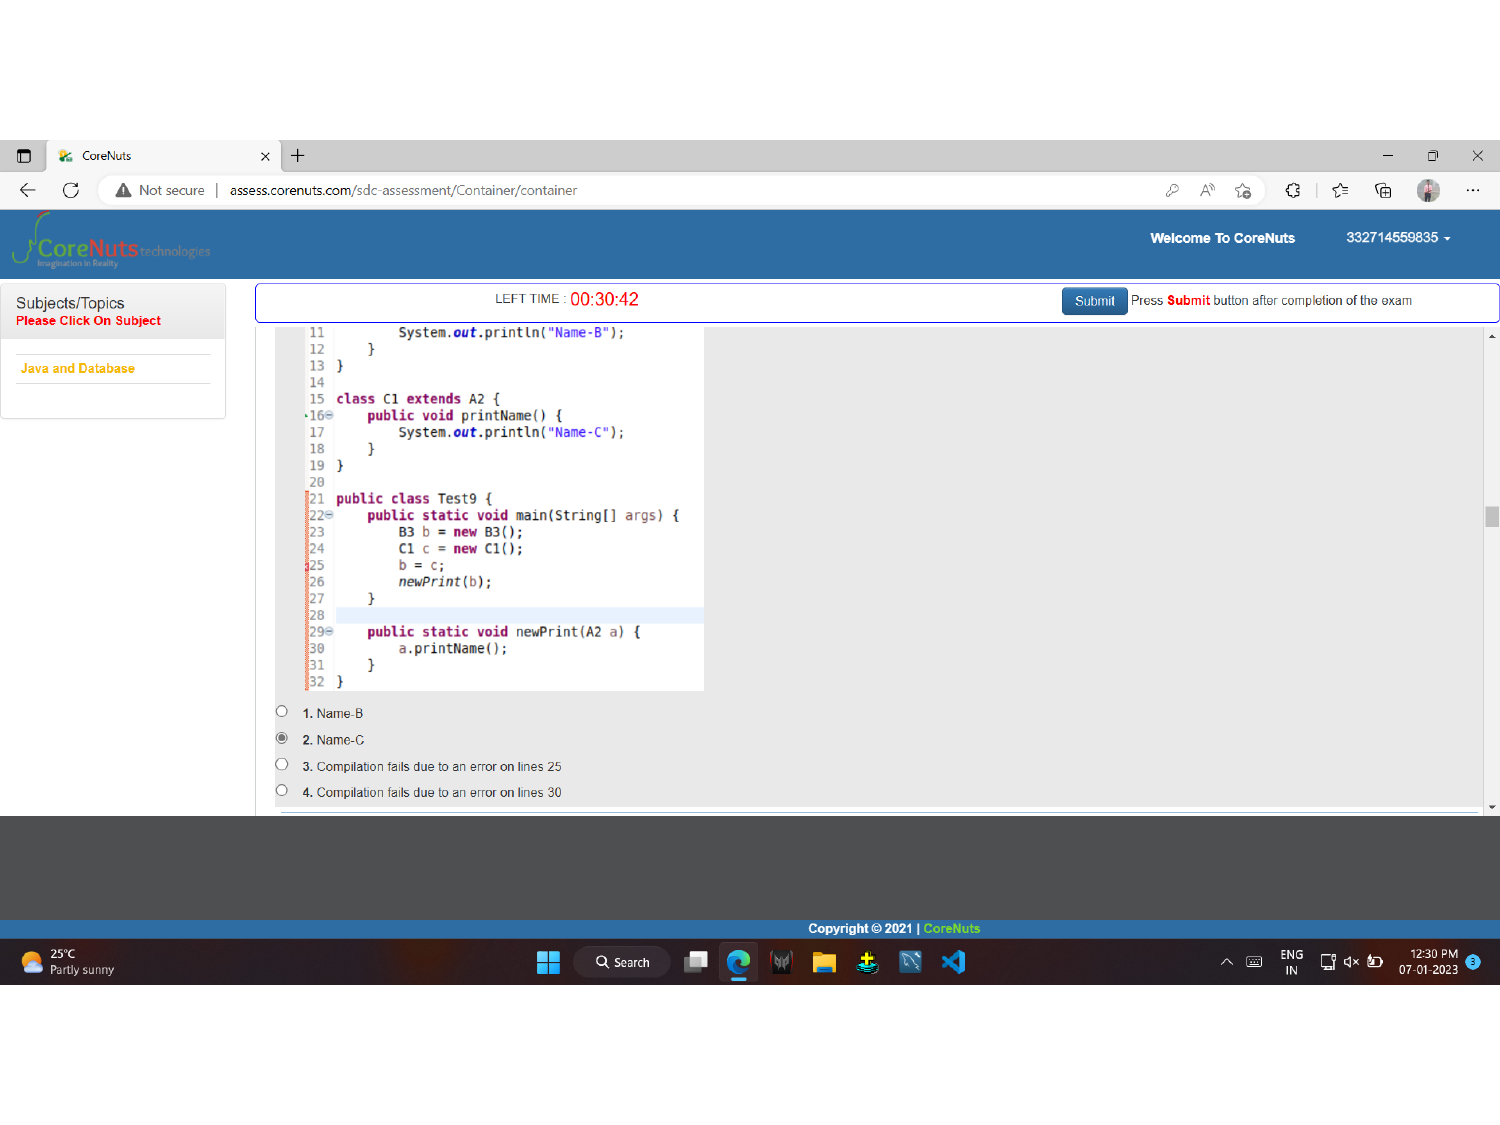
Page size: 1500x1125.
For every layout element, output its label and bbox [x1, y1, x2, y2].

picture [0, 140, 1500, 985]
